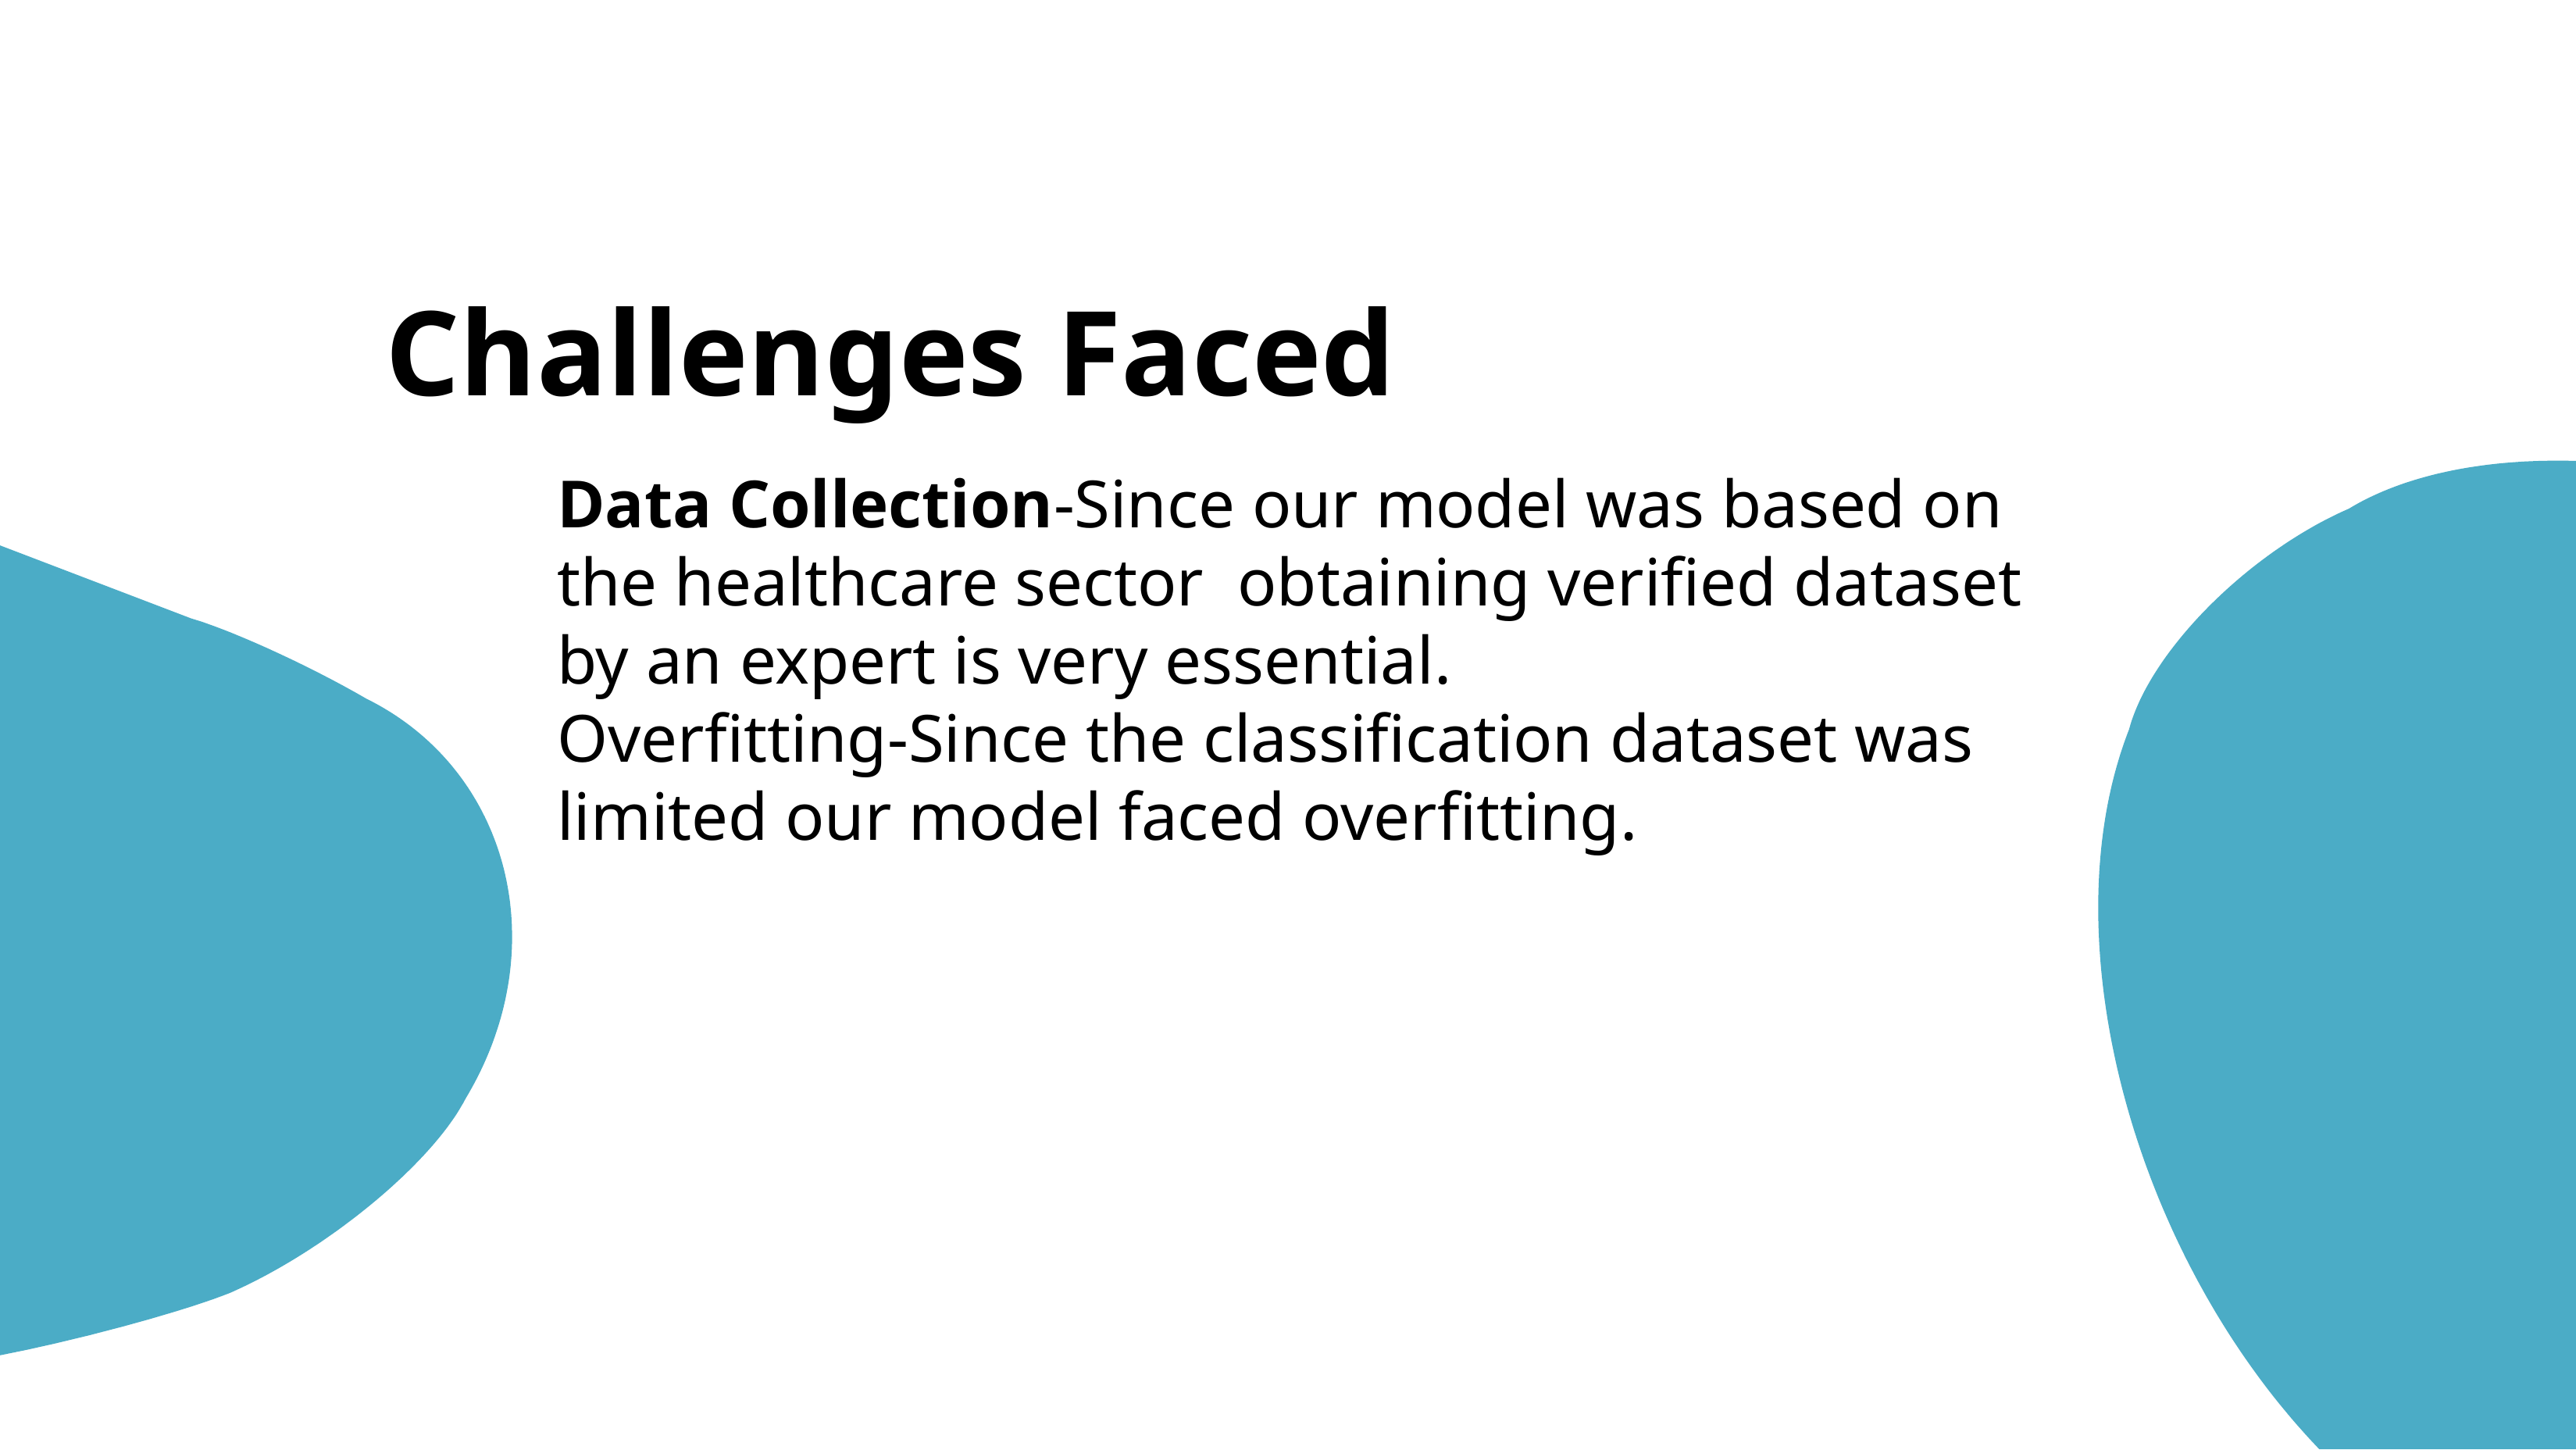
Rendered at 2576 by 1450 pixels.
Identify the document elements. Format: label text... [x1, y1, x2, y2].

list Challenges Faced [355, 278, 1962, 421]
text_box [0, 545, 512, 1355]
text_box [2098, 460, 2576, 1449]
title Data Collection-Since our model was based on the healthcare sector obtaining verified dataset by an expert is very essential. Overfitting-Since the classification dataset was limited our model faced overfitting. [548, 460, 2063, 995]
